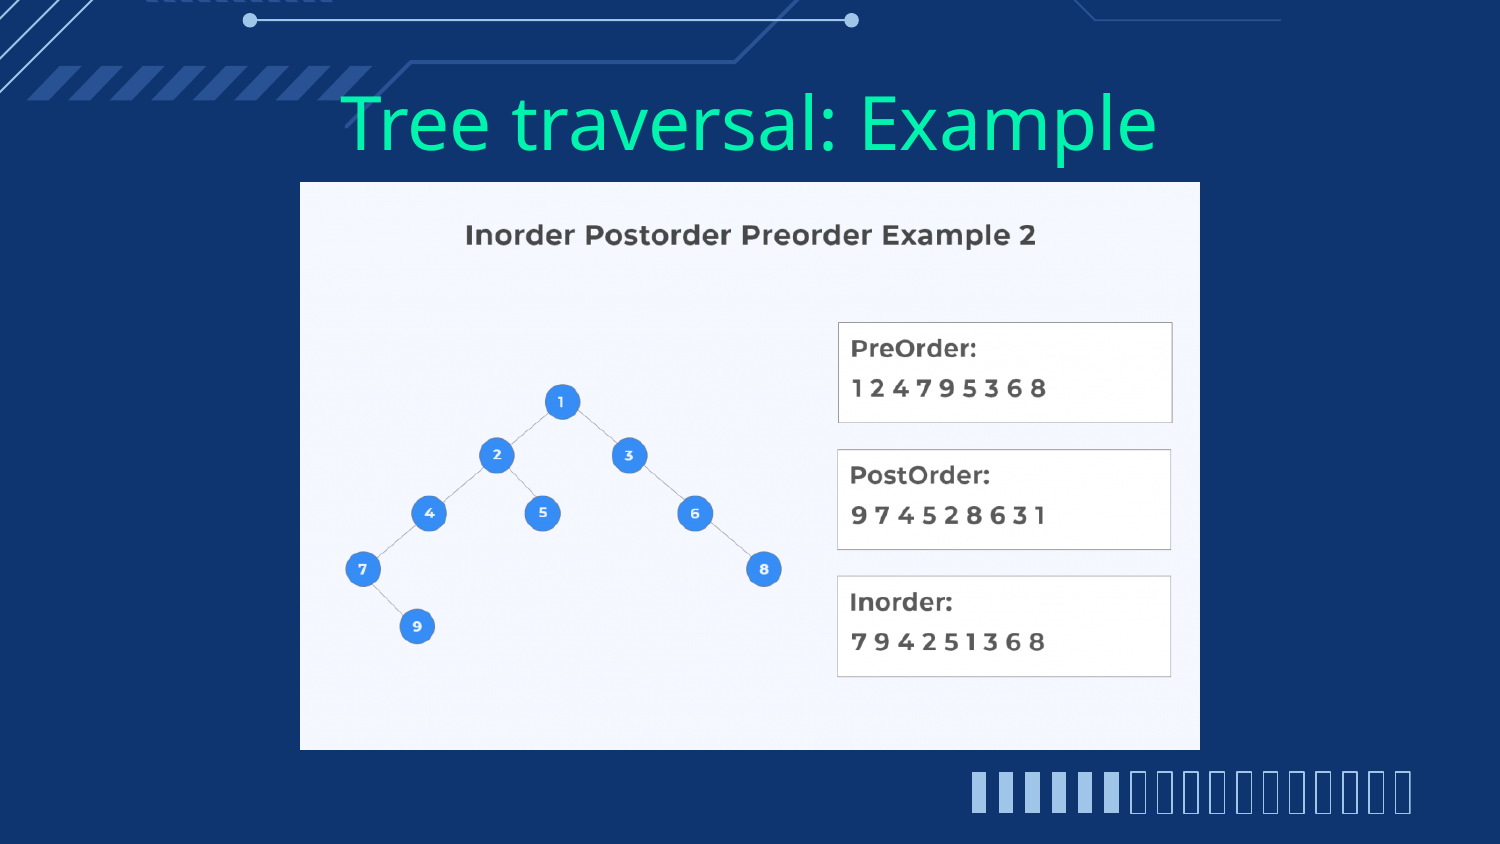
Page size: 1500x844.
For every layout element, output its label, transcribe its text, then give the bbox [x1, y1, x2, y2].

picture [300, 182, 1200, 750]
title Tree traversal: Example [118, 75, 1382, 156]
